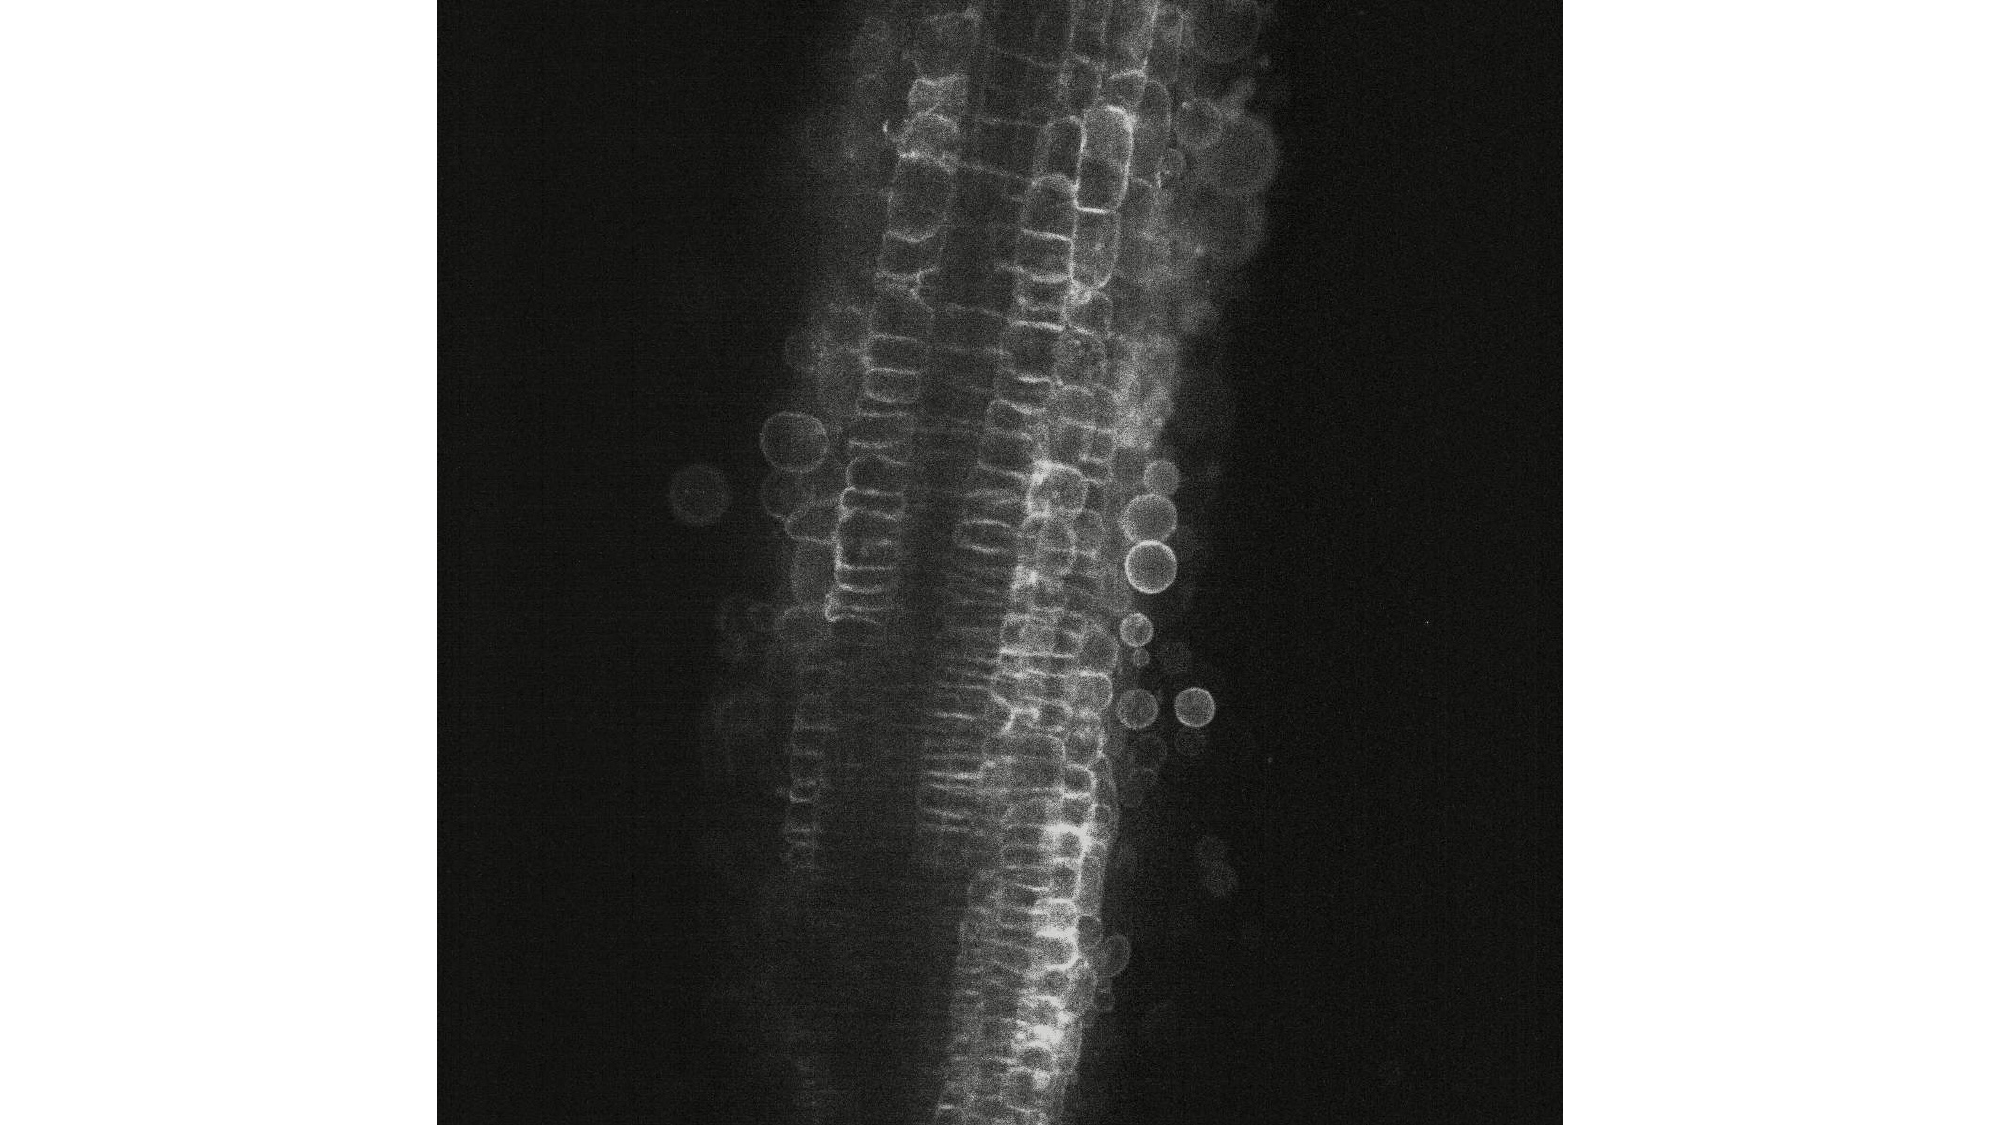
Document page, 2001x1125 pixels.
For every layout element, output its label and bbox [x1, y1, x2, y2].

picture [437, 0, 1563, 1125]
